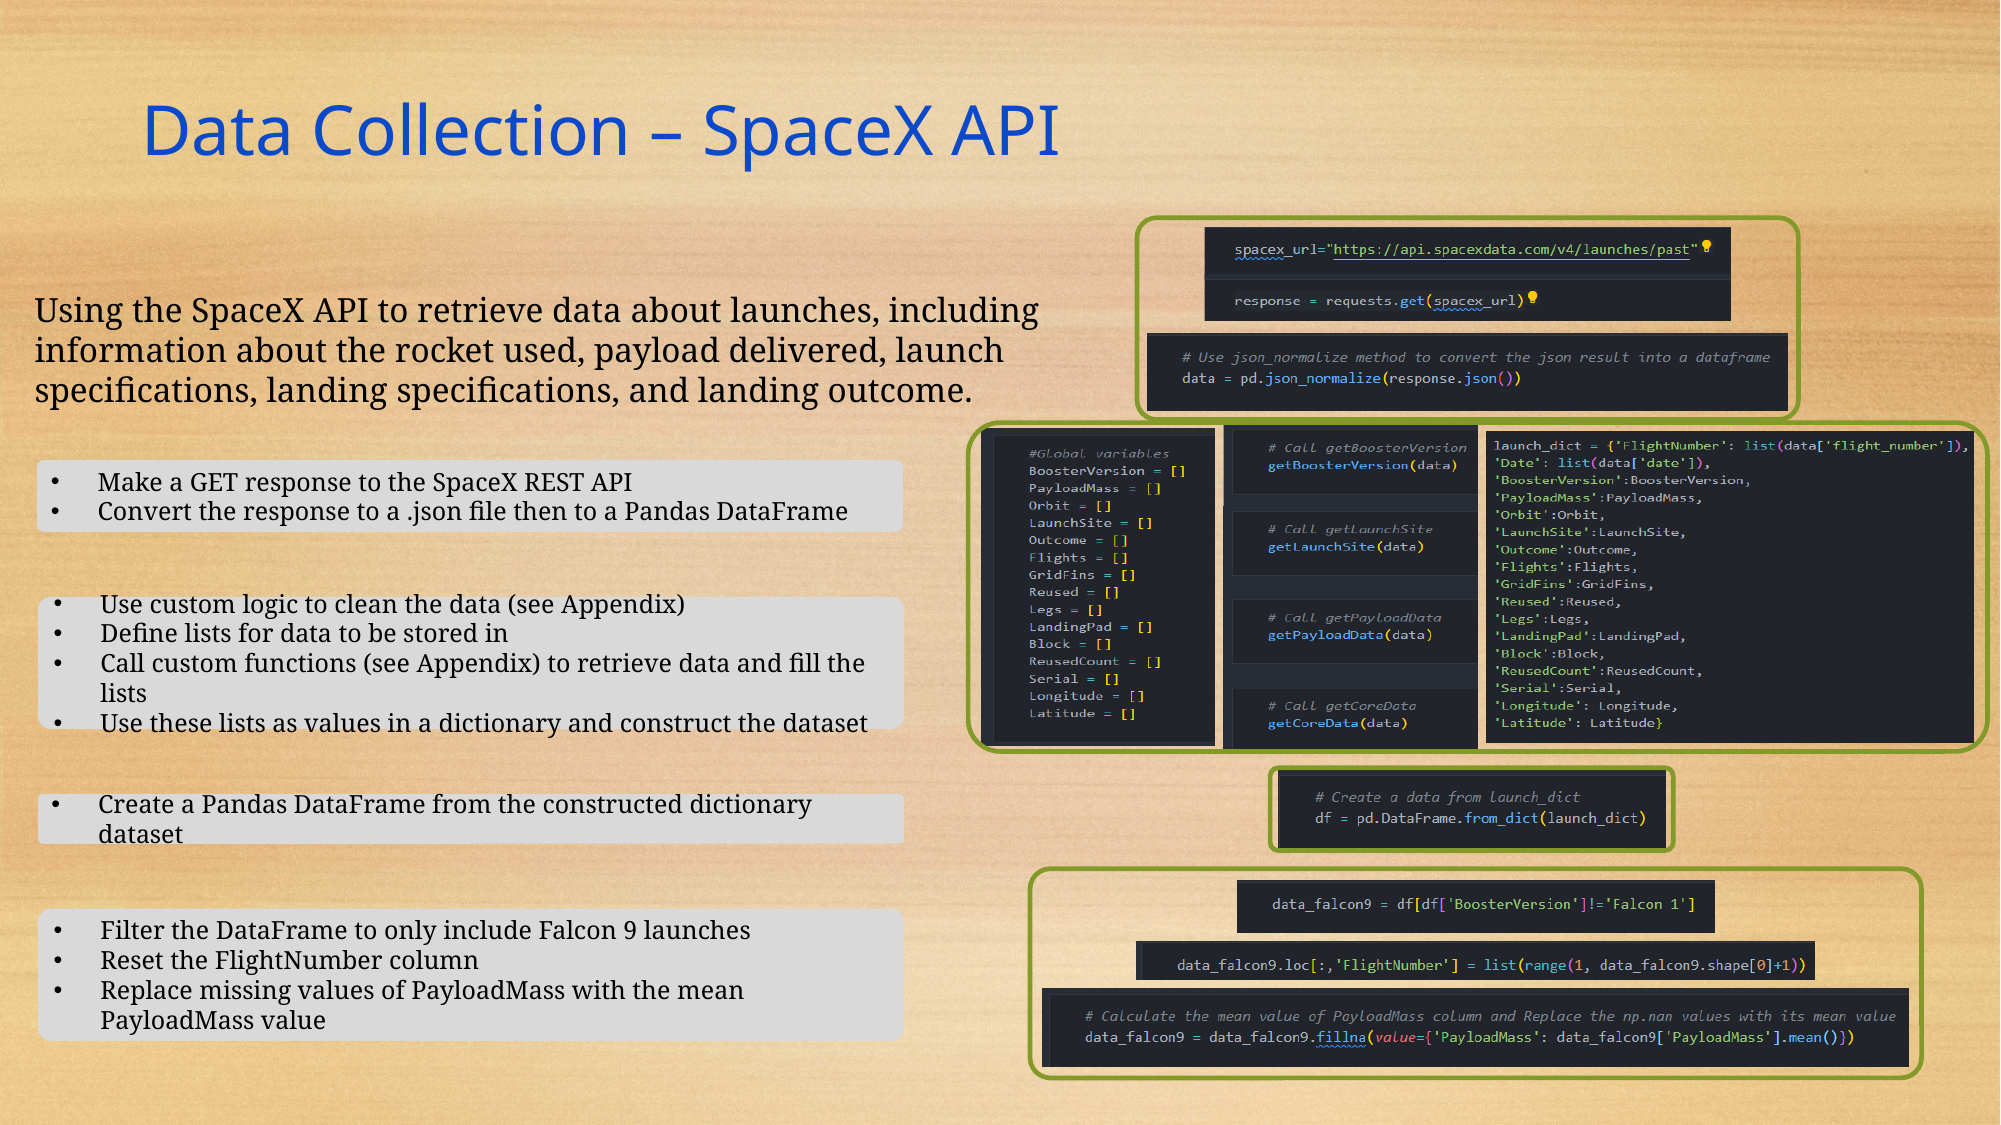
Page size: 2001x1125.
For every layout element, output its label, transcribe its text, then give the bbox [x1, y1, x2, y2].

picture [0, 0, 2001, 1125]
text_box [1029, 868, 1922, 1079]
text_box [1269, 767, 1674, 851]
text_box Data Collection – SpaceX API [126, 88, 1852, 179]
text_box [1136, 217, 1799, 420]
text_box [36, 459, 905, 1041]
text_box Using the SpaceX API to retrieve data about launches, including information about the rocket used, payload delivered, launch specifications, landing specifications, and landing outcome. [19, 281, 1081, 417]
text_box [967, 422, 1988, 752]
